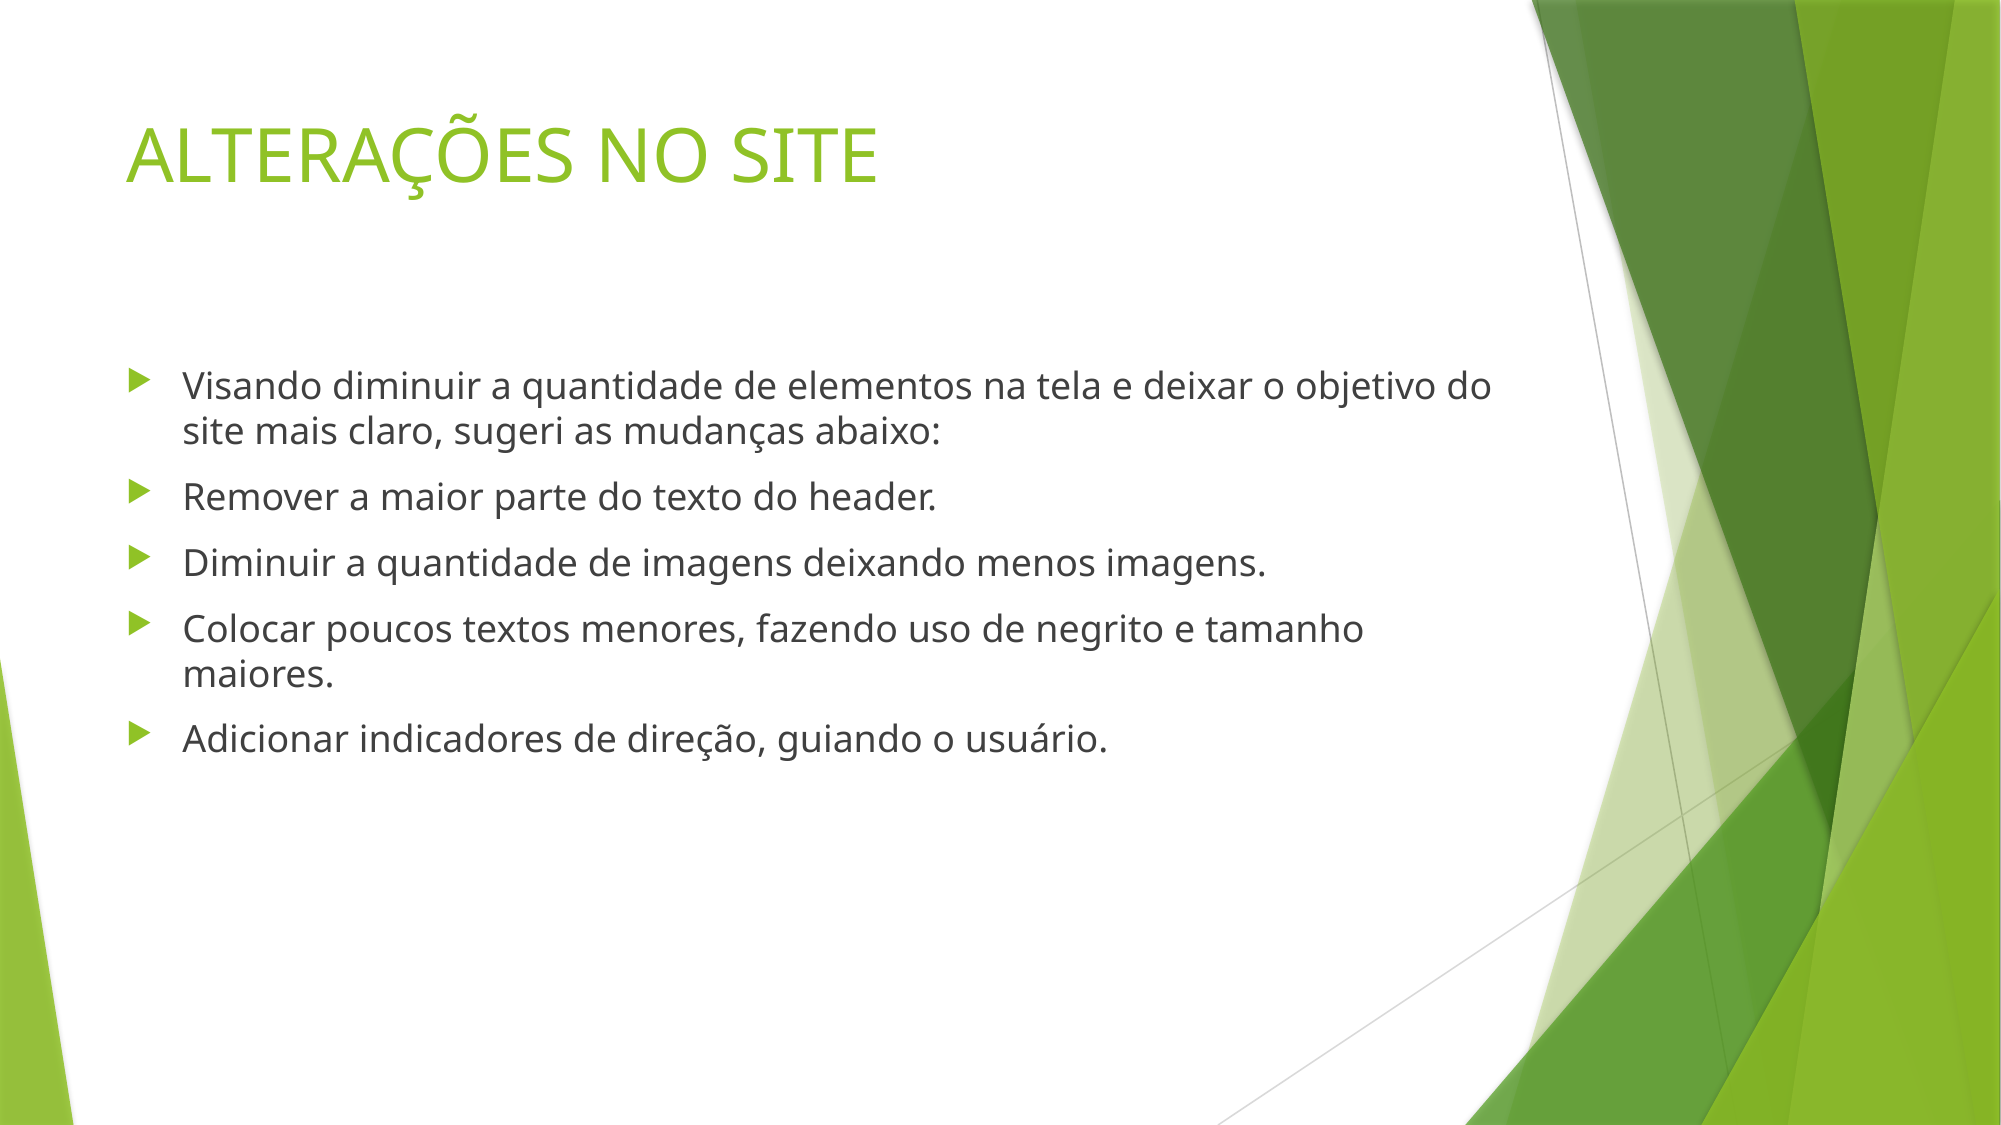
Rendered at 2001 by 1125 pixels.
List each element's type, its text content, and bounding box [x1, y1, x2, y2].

list Visando diminuir a quantidade de elementos na tela e deixar o objetivo do site mais claro, sugeri as mudanças abaixo: Remover a maior parte do texto do header. Diminuir a quantidade de imagens deixando menos imagens. Colocar poucos textos menores, fazendo uso de negrito e tamanho maiores. Adicionar indicadores de direção, guiando o usuário. [111, 354, 1522, 992]
title ALTERAÇÕES NO SITE [111, 99, 1522, 317]
